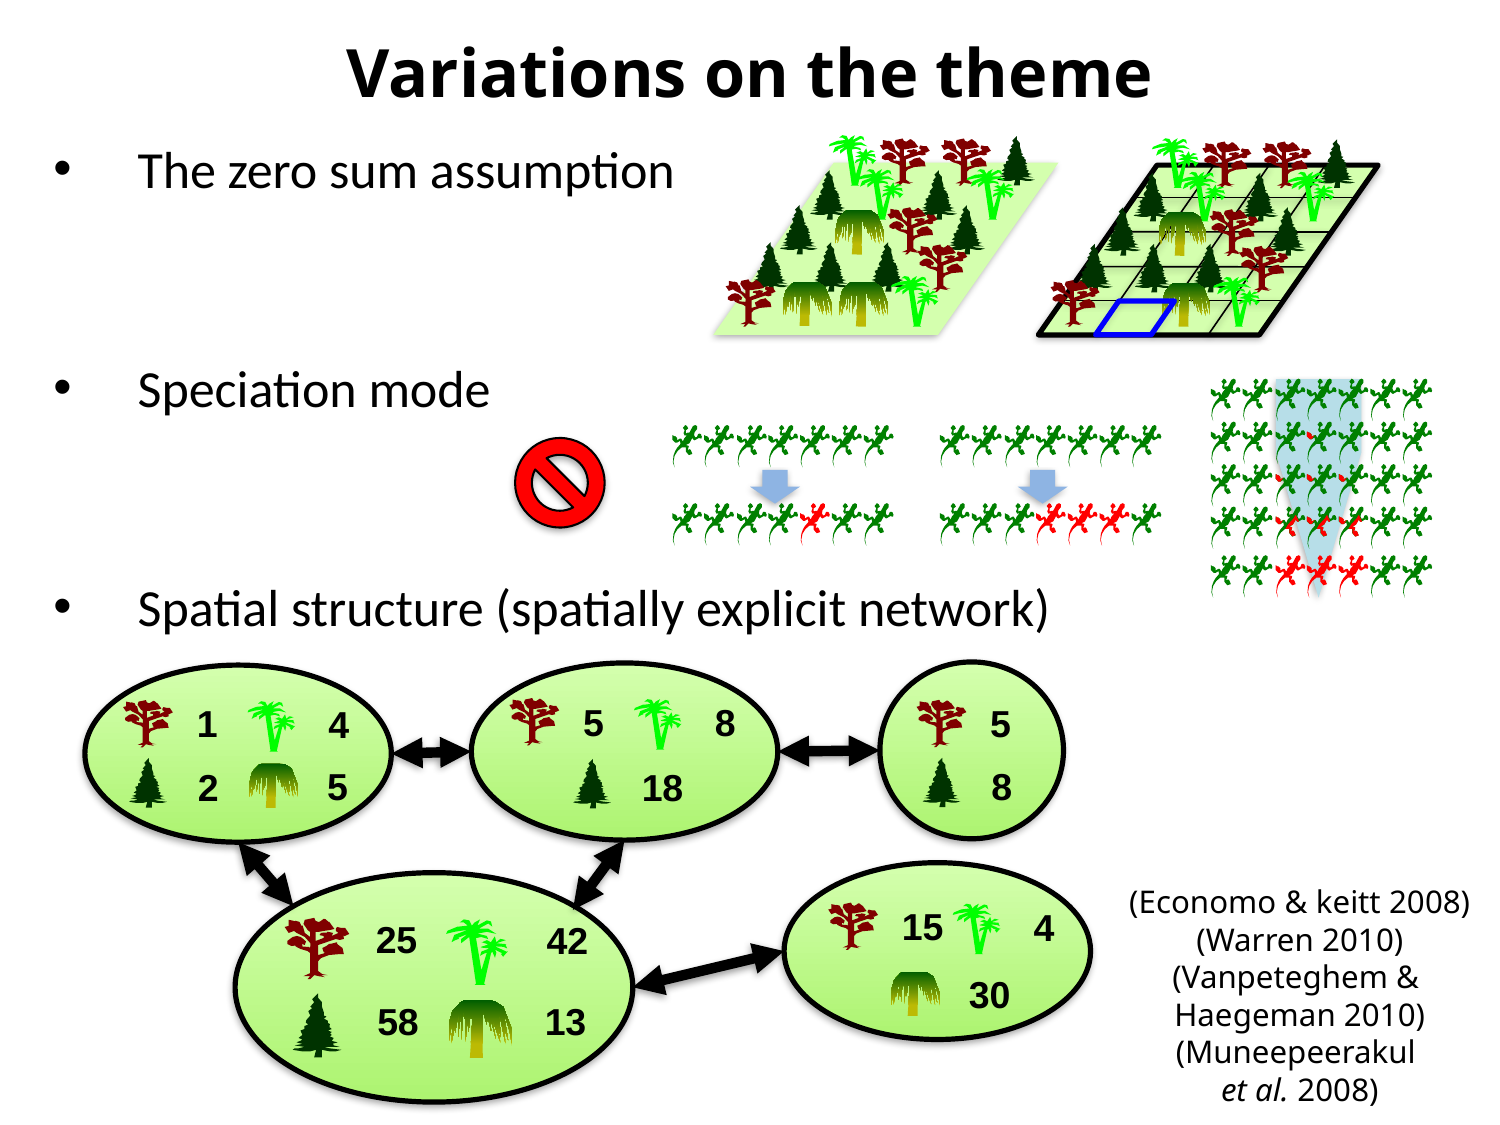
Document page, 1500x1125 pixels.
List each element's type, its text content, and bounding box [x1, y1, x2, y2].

text_box [1338, 555, 1369, 598]
text_box [1306, 431, 1315, 440]
text_box [1210, 555, 1241, 598]
text_box [1275, 473, 1284, 482]
text_box [1099, 503, 1130, 546]
text_box [1131, 425, 1162, 468]
text_box [1348, 514, 1362, 537]
text_box [1339, 464, 1369, 507]
text_box [1402, 464, 1433, 507]
text_box [1370, 506, 1401, 549]
text_box [704, 503, 734, 546]
text_box [831, 503, 862, 546]
text_box [1313, 578, 1323, 599]
text_box [1370, 464, 1401, 507]
text_box [1276, 506, 1306, 549]
text_box [1210, 464, 1241, 507]
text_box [1038, 138, 1379, 336]
text_box [704, 425, 734, 468]
text_box [1307, 464, 1337, 507]
text_box [1370, 555, 1401, 598]
text_box [800, 425, 830, 468]
text_box [768, 425, 799, 468]
text_box [1306, 555, 1337, 598]
text_box [1099, 425, 1130, 468]
text_box [863, 503, 894, 546]
text_box [939, 503, 970, 546]
text_box [1370, 378, 1401, 422]
text_box [1275, 378, 1306, 422]
text_box [1402, 378, 1433, 422]
text_box [1036, 503, 1066, 546]
text_box [1402, 421, 1433, 465]
text_box [831, 425, 862, 468]
text_box [863, 425, 894, 468]
text_box [971, 425, 1002, 468]
text_box [1339, 506, 1369, 549]
text_box [1210, 378, 1241, 422]
text_box [1338, 378, 1369, 422]
text_box [1210, 506, 1241, 549]
text_box [1016, 469, 1069, 505]
text_box [1402, 506, 1433, 549]
text_box [1242, 378, 1273, 422]
text_box [1338, 421, 1369, 465]
text_box [1242, 421, 1273, 465]
text_box [1242, 506, 1273, 549]
text_box [1275, 516, 1284, 525]
text_box [1370, 421, 1401, 465]
text_box Variations on the theme [0, 23, 1500, 219]
text_box [1242, 464, 1273, 507]
text_box [971, 503, 1002, 546]
text_box [1067, 425, 1098, 468]
text_box [737, 503, 767, 546]
text_box [1275, 421, 1306, 465]
text_box [800, 503, 830, 546]
text_box [1275, 378, 1363, 570]
text_box [1306, 516, 1315, 524]
text_box [737, 425, 767, 468]
text_box [1067, 503, 1098, 546]
text_box [672, 425, 702, 468]
text_box [1307, 506, 1332, 549]
text_box [1242, 555, 1273, 598]
text_box (Economo & keitt 2008) (Warren 2010) (Vanpeteghem & Haegeman 2010) (Muneepeerakul et al. 2008) [1077, 875, 1500, 1115]
text_box [1306, 378, 1337, 422]
text_box The zero sum assumption Speciation mode Spatial structure (spatially explicit network) [38, 129, 1163, 1125]
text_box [713, 134, 1059, 336]
text_box [1402, 555, 1433, 598]
text_box [1036, 425, 1066, 468]
text_box [1339, 473, 1347, 482]
text_box [1004, 503, 1035, 546]
text_box [1316, 514, 1331, 537]
text_box [1306, 473, 1315, 482]
text_box [514, 437, 606, 529]
text_box [1276, 464, 1306, 507]
text_box [939, 425, 970, 468]
text_box [1004, 425, 1035, 468]
text_box [1285, 514, 1299, 537]
text_box [768, 503, 799, 546]
text_box [672, 503, 702, 546]
text_box [1339, 516, 1347, 525]
text_box [1210, 421, 1241, 465]
text_box [1307, 421, 1337, 465]
text_box [1275, 555, 1306, 598]
text_box [1131, 503, 1162, 546]
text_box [84, 661, 1091, 1103]
text_box [749, 469, 801, 505]
text_box [1329, 515, 1337, 521]
